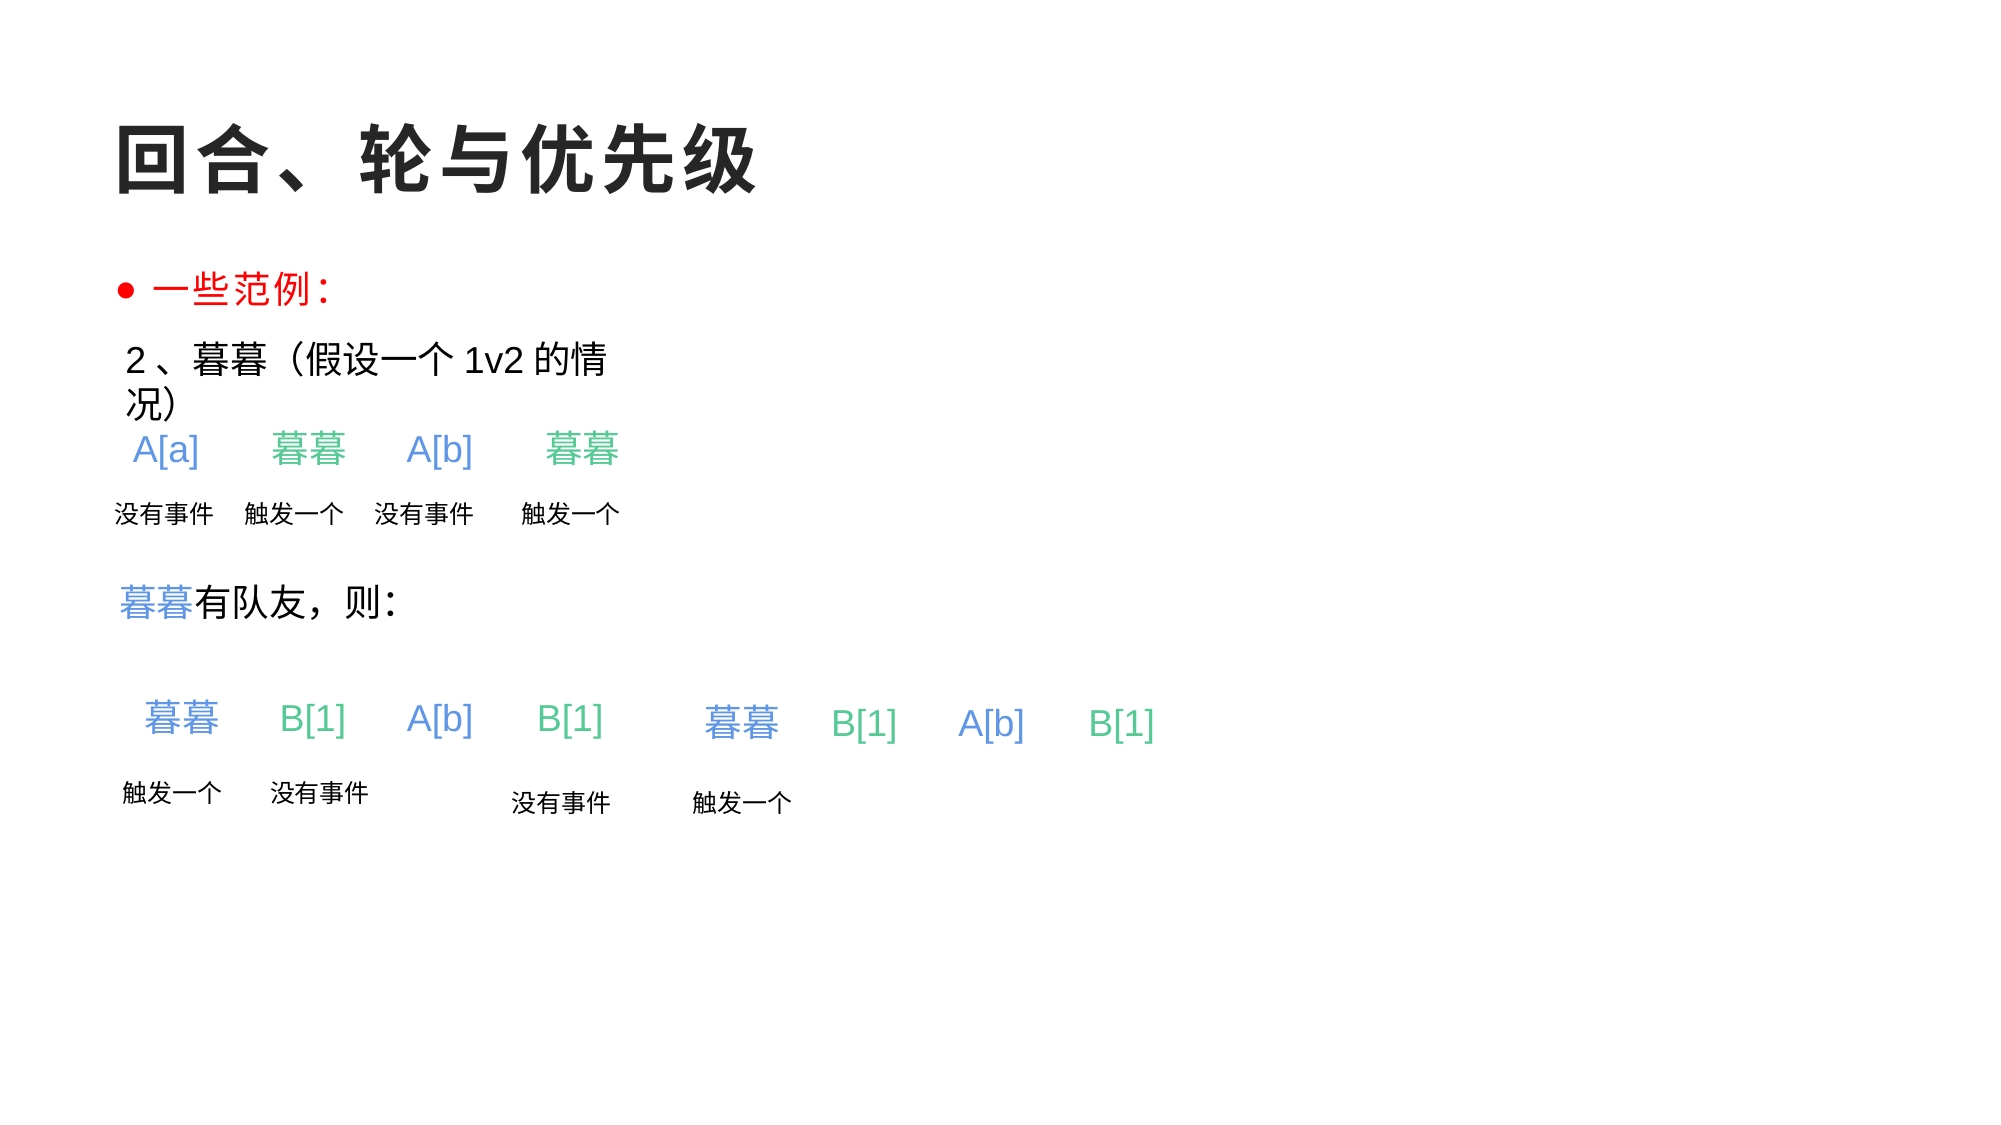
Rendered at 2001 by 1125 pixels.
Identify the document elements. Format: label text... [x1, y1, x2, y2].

text_box 暮暮 B[1] A[b] B[1] [689, 691, 1250, 760]
text_box 没有事件 [496, 780, 639, 825]
text_box 触发一个 [229, 490, 359, 536]
text_box 触发一个 [107, 769, 247, 815]
text_box 暮暮有队友，则： [104, 571, 691, 644]
text_box 触发一个 [678, 780, 817, 825]
text_box 没有事件 [99, 490, 229, 536]
title 回合、轮与优先级 [99, 99, 1900, 216]
text_box 没有事件 [359, 490, 506, 536]
text_box 2、暮暮（假设一个1v2的情况） [110, 328, 697, 401]
text_box 暮暮 B[1] A[b] B[1] [129, 686, 690, 756]
text_box A[a] 暮暮 A[b] 暮暮 [118, 417, 679, 486]
text_box 没有事件 [255, 769, 398, 815]
text_box 触发一个 [506, 490, 662, 536]
list 一些范例： [99, 244, 1900, 342]
